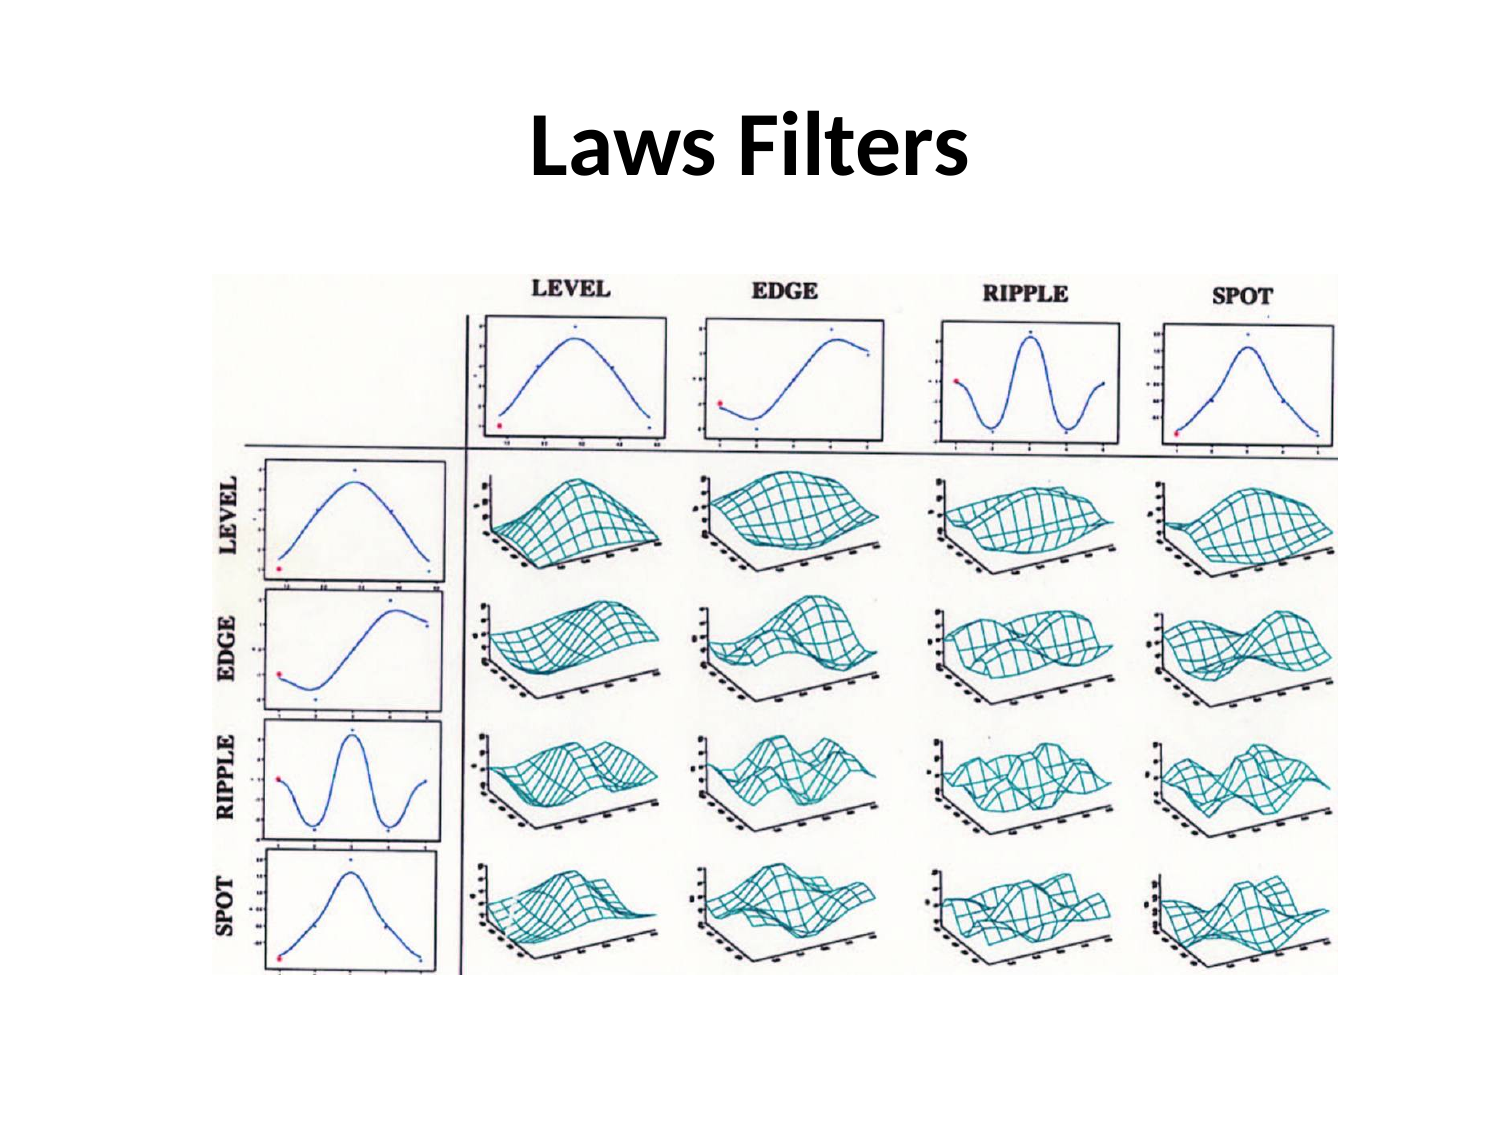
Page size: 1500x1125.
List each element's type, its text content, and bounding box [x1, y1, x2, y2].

title Laws Filters [75, 45, 1425, 233]
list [212, 274, 1338, 976]
